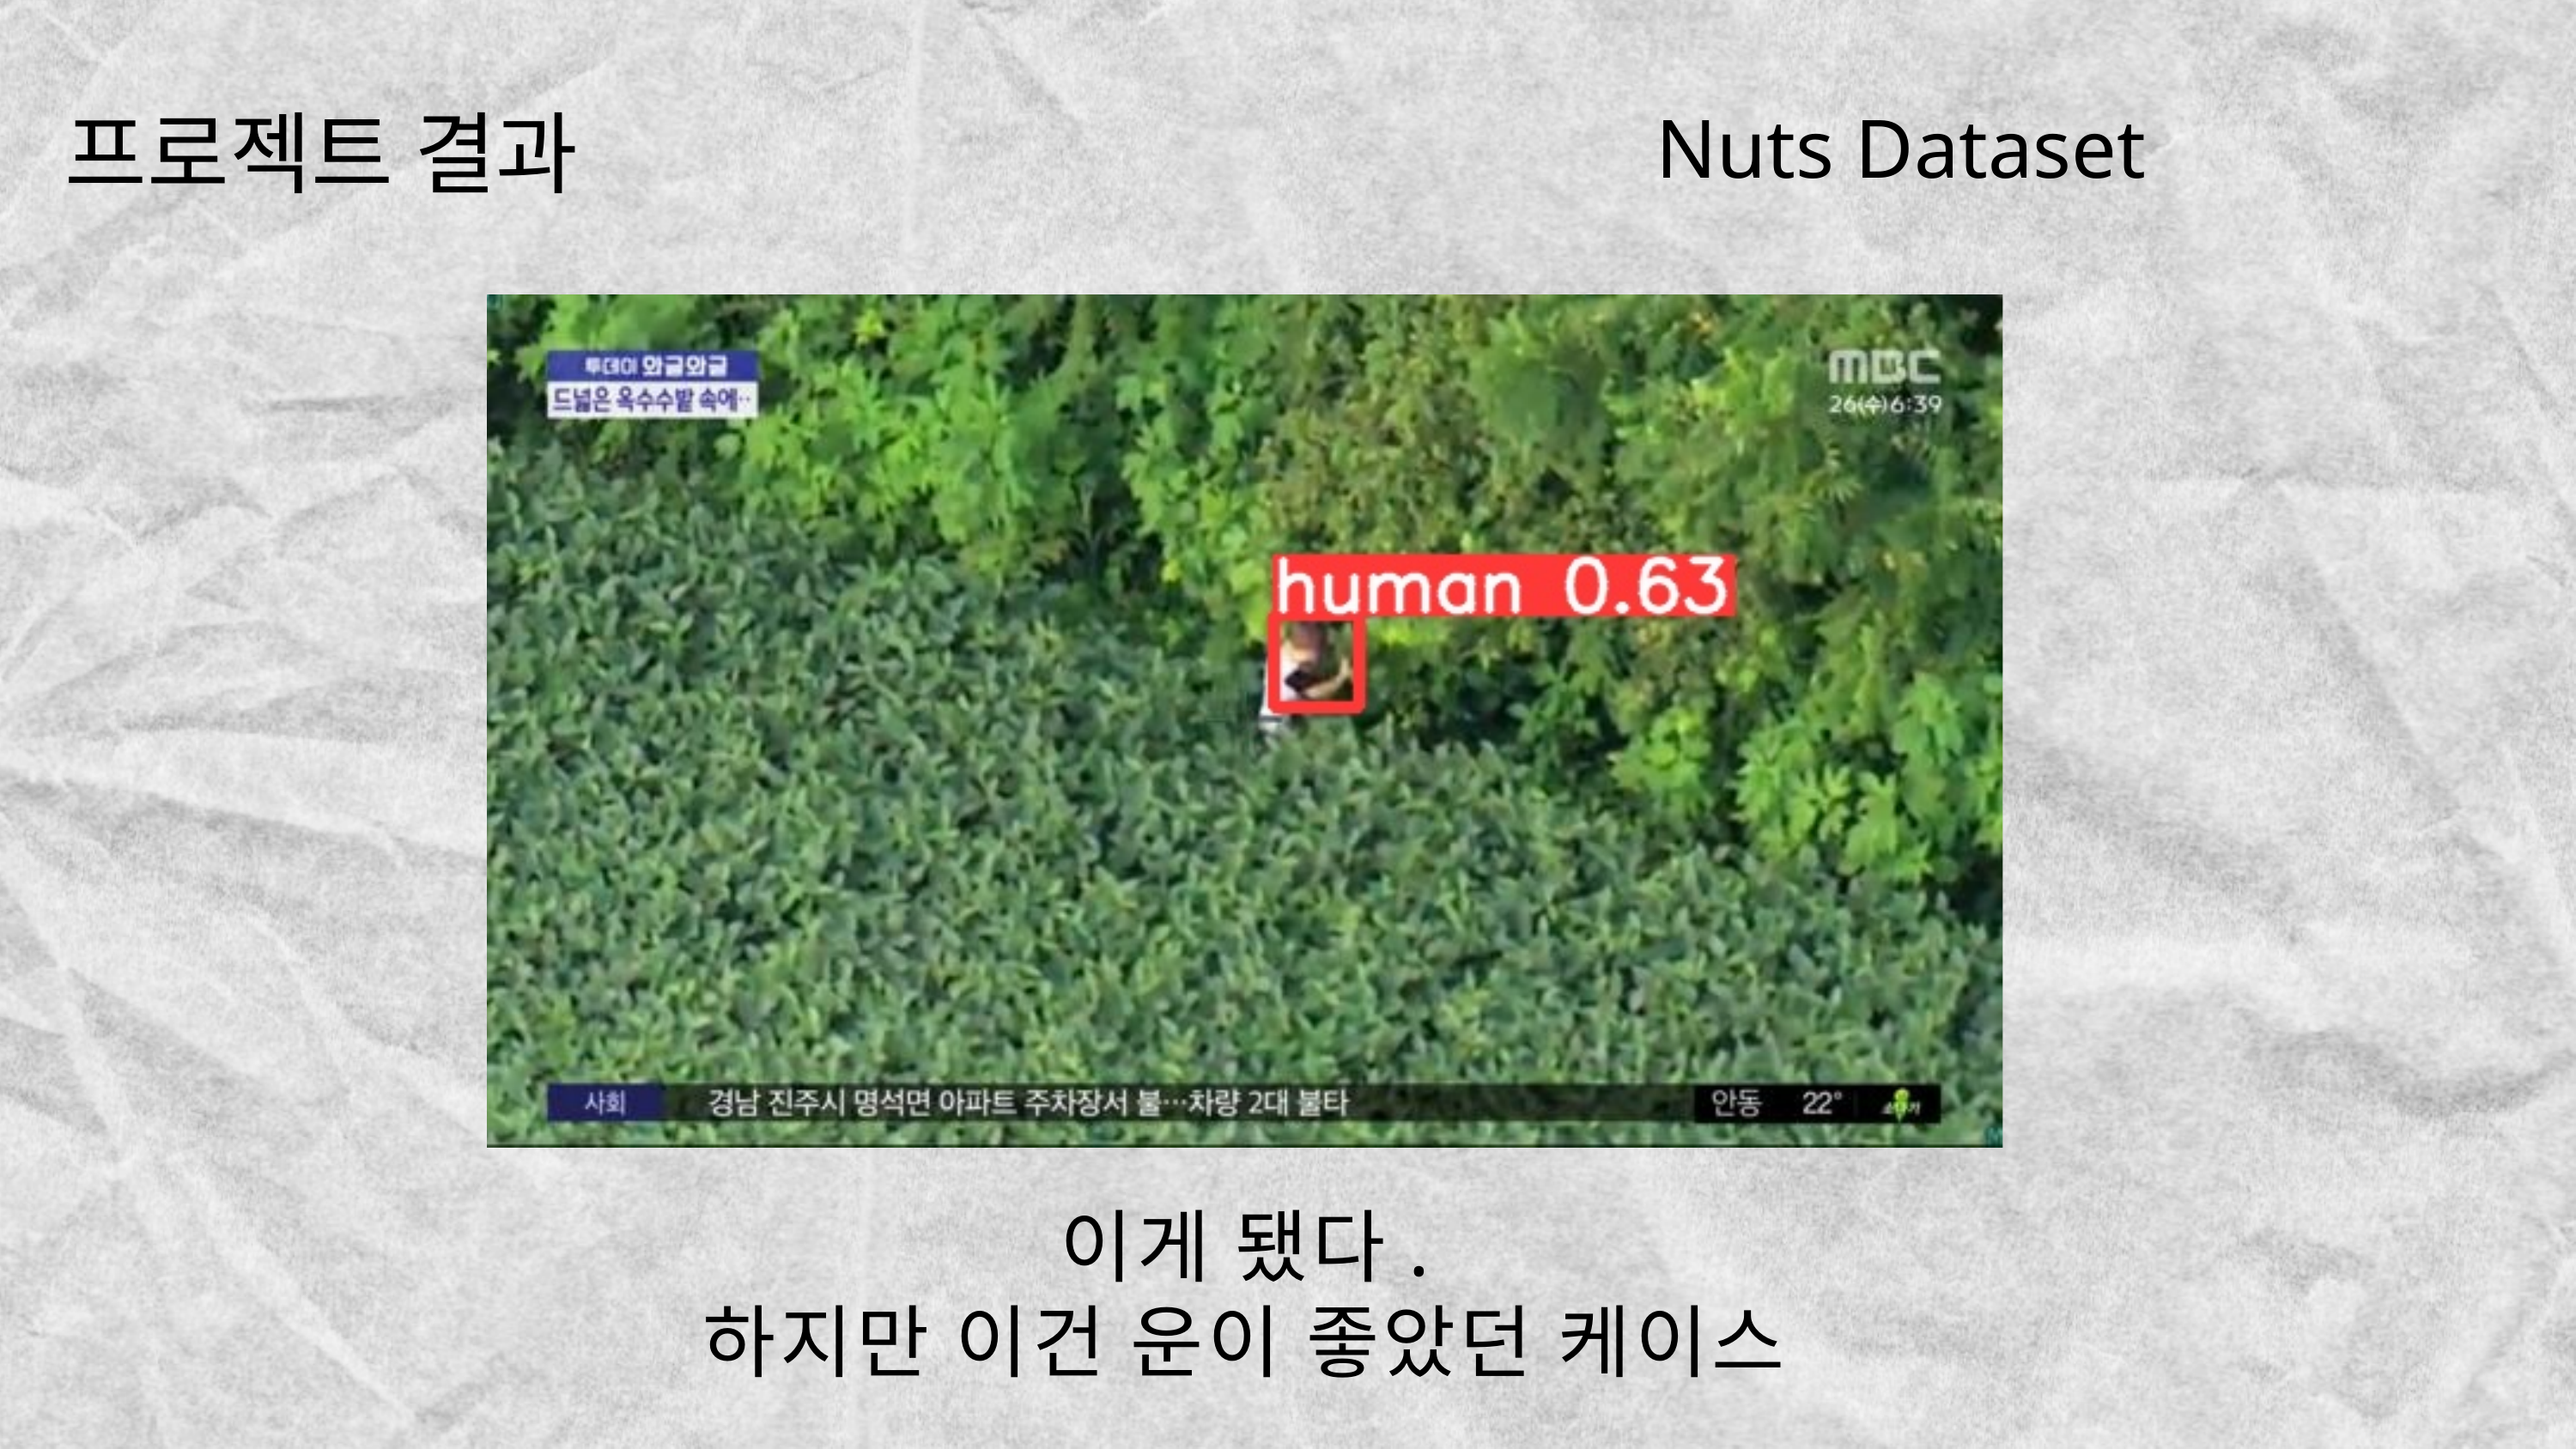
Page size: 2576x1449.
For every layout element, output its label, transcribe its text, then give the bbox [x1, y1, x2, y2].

text_box 프로젝트 결과 [64, 106, 909, 205]
text_box [0, 0, 2576, 1449]
text_box Nuts Dataset [1367, 89, 2435, 195]
text_box 이게 됐다. 하지만 이건 운이 좋았던 케이스 [687, 1196, 1802, 1449]
text_box [487, 294, 2003, 1148]
